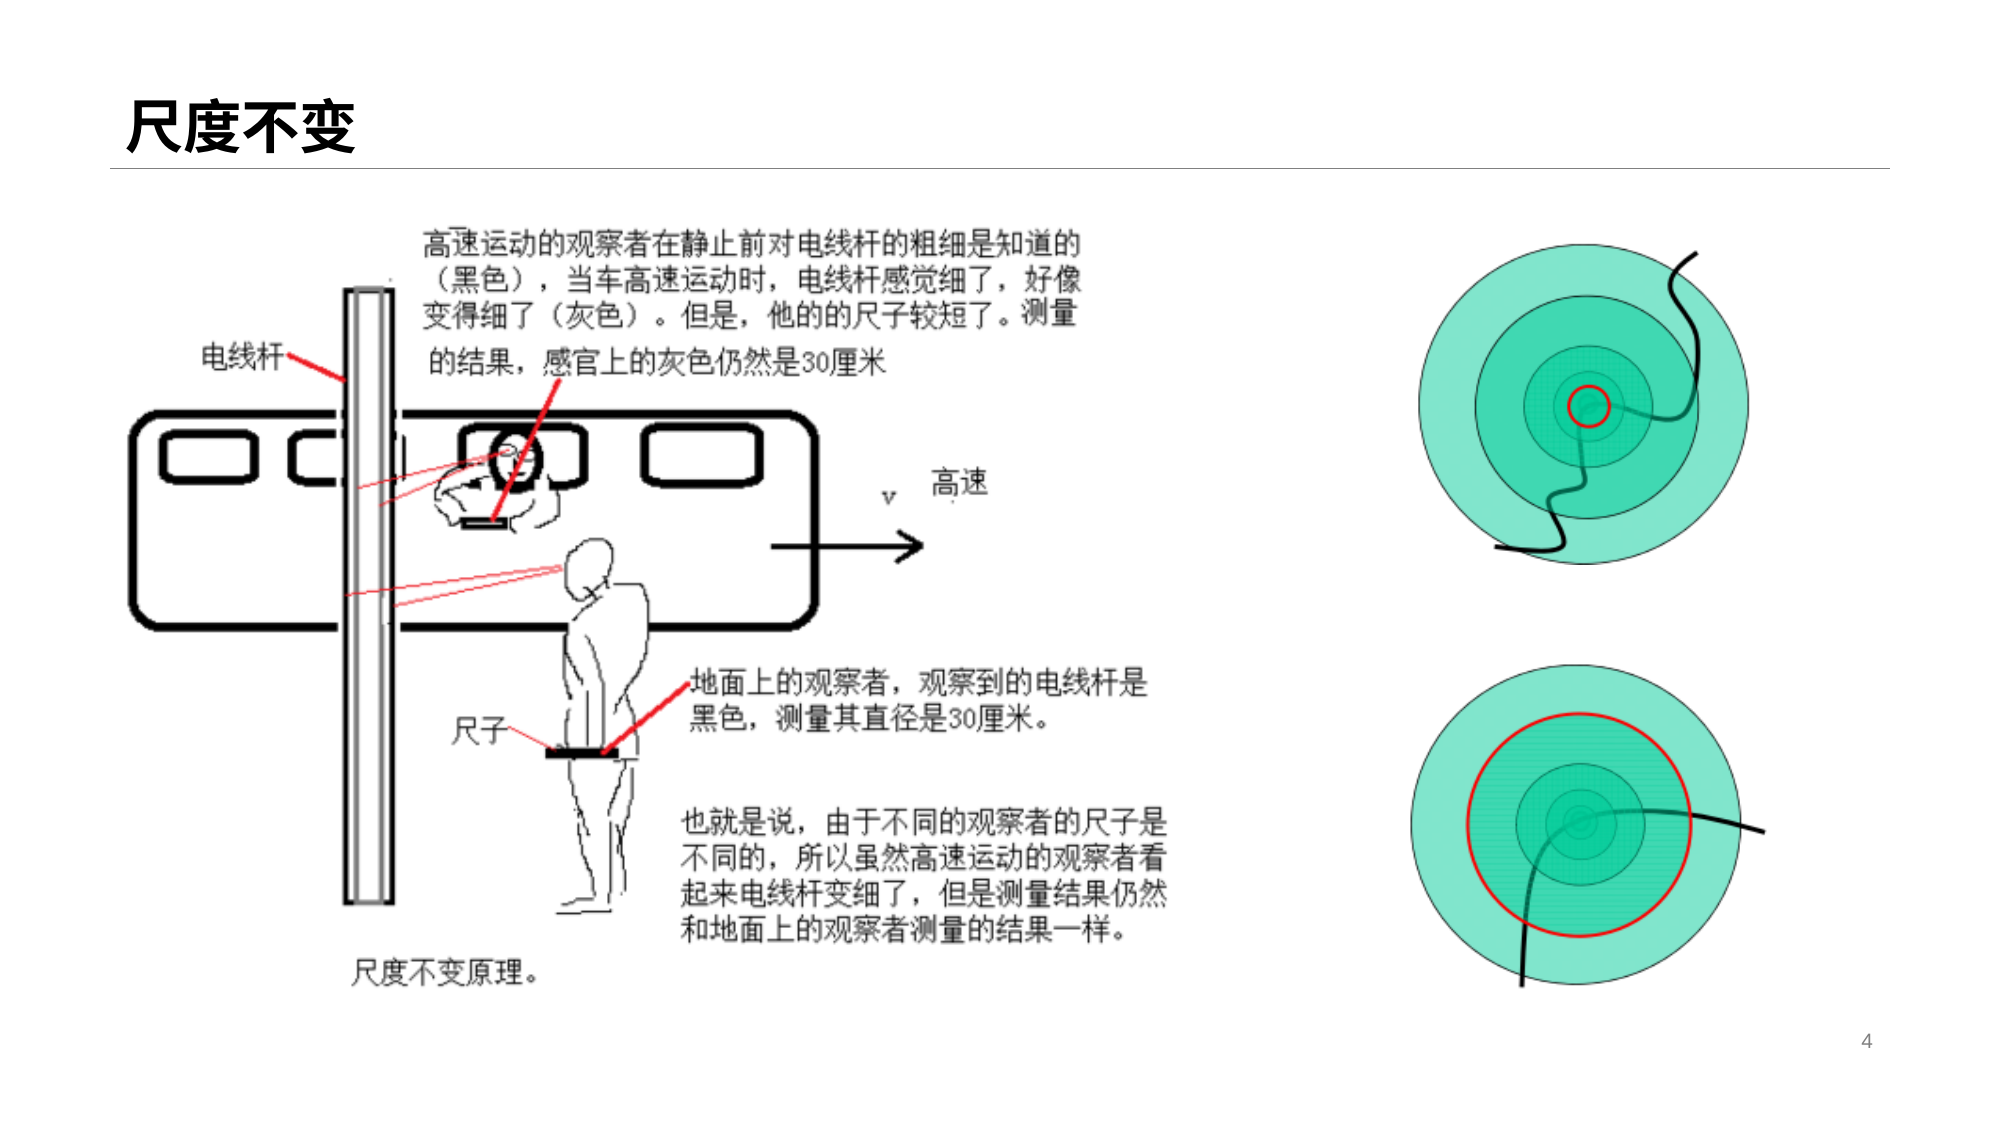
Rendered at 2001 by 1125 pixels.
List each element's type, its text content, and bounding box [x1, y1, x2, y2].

picture [109, 224, 1201, 1024]
picture [1381, 224, 1790, 565]
slide_number 4 [1410, 1023, 1888, 1058]
picture [1381, 646, 1787, 1001]
title 尺度不变 [109, 0, 1890, 169]
